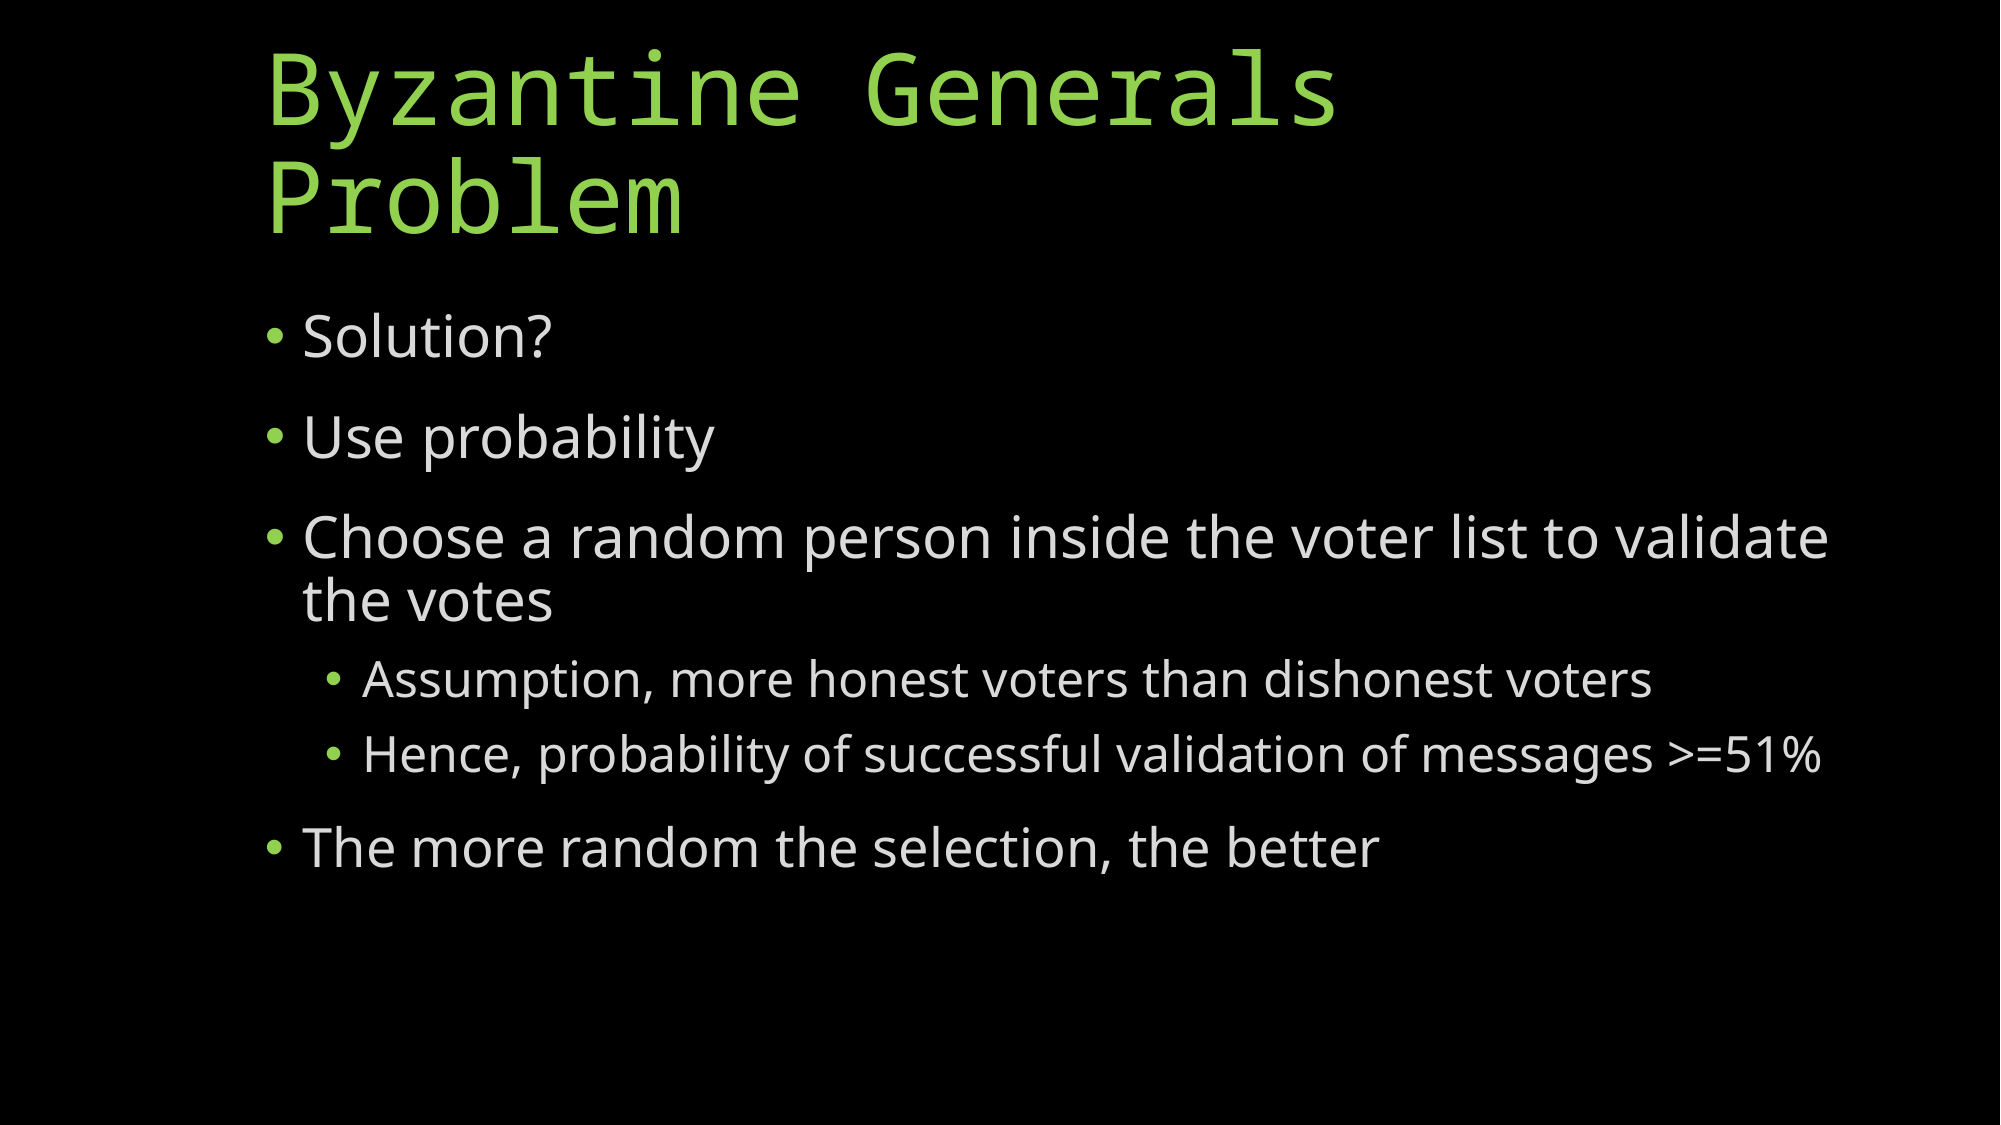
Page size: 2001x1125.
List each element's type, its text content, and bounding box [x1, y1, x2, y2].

title Byzantine Generals Problem [249, 75, 1750, 263]
list Solution? Use probability Choose a random person inside the voter list to validate the votes Assumption, more honest voters than dishonest voters Hence, probability of successful validation of messages >=51% The more random the selection, the better [249, 299, 1938, 1000]
